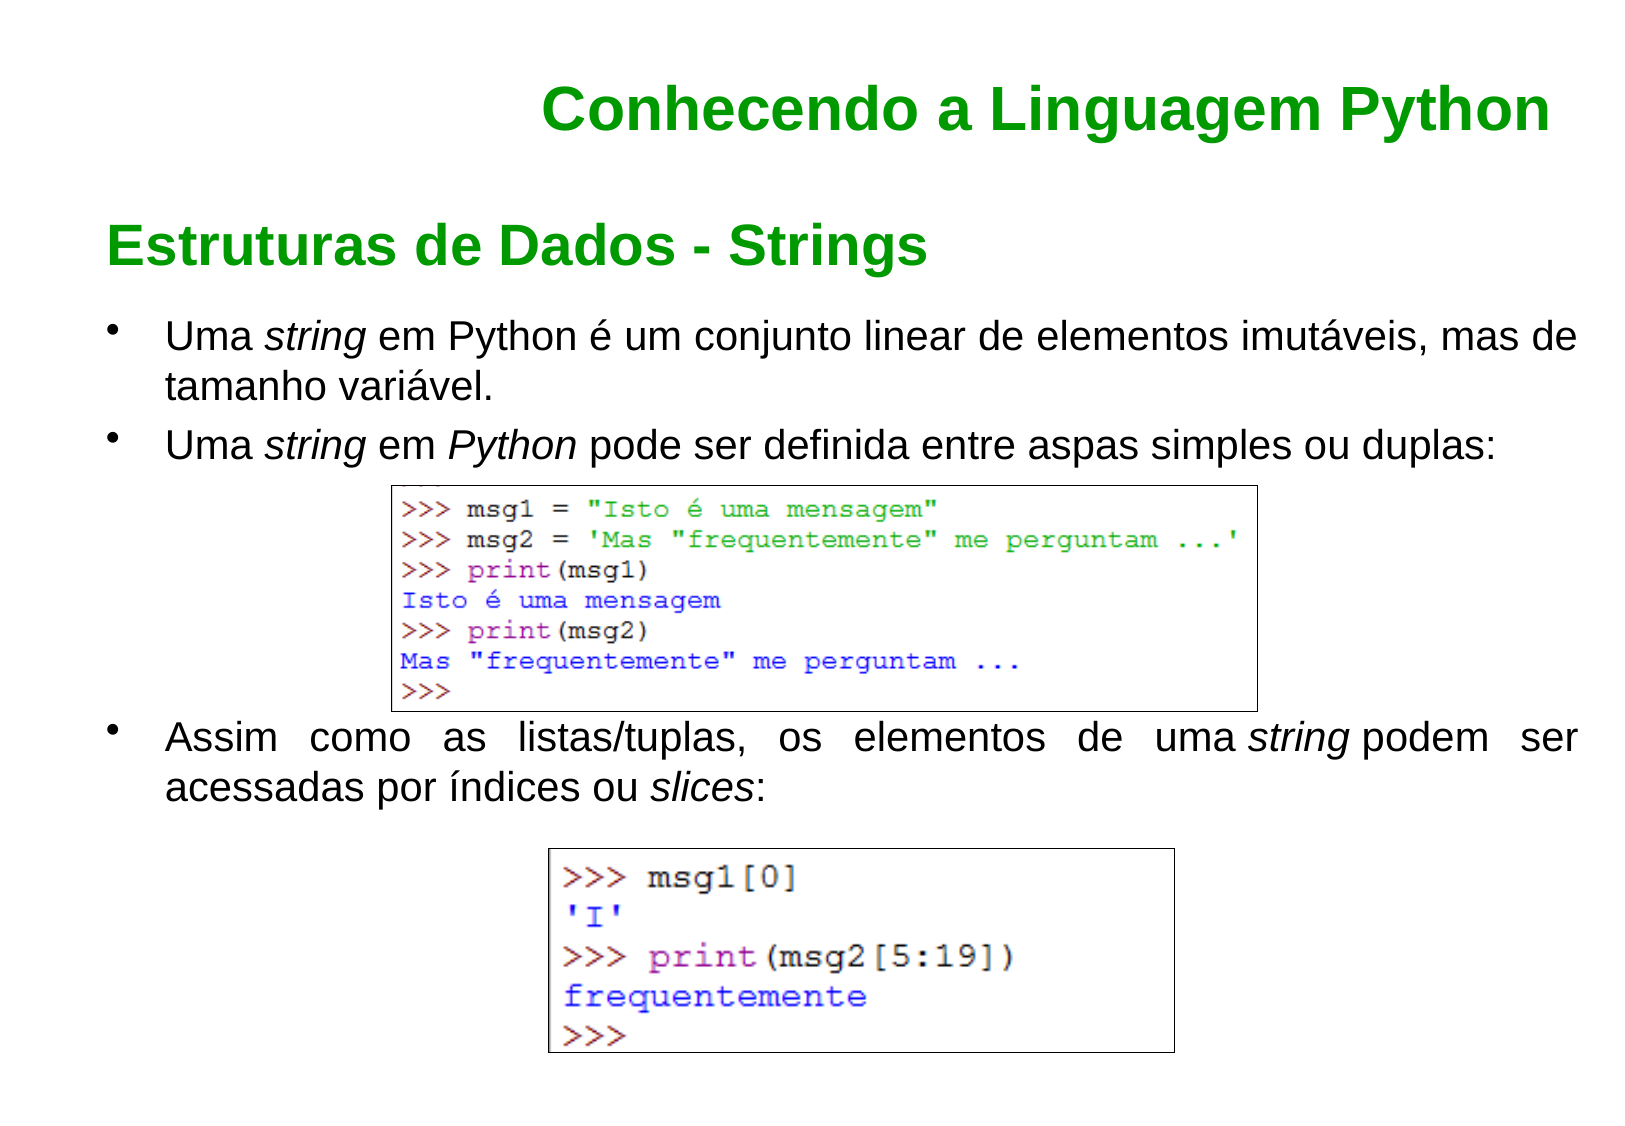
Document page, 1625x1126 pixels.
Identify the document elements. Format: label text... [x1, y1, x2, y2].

text_box Estruturas de Dados - Strings [91, 184, 1571, 280]
picture [549, 848, 1175, 1053]
picture [391, 485, 1257, 711]
text_box Uma string em Python é um conjunto linear de elementos imutáveis, mas de tamanho variável. Uma string em Python pode ser definida entre aspas simples ou duplas: Assim como as listas/tuplas, os elementos de uma string podem ser acessadas por índices ou slices: [91, 301, 1594, 943]
text_box Conhecendo a Linguagem Python [490, 47, 1569, 164]
text_box [68, 280, 1571, 922]
